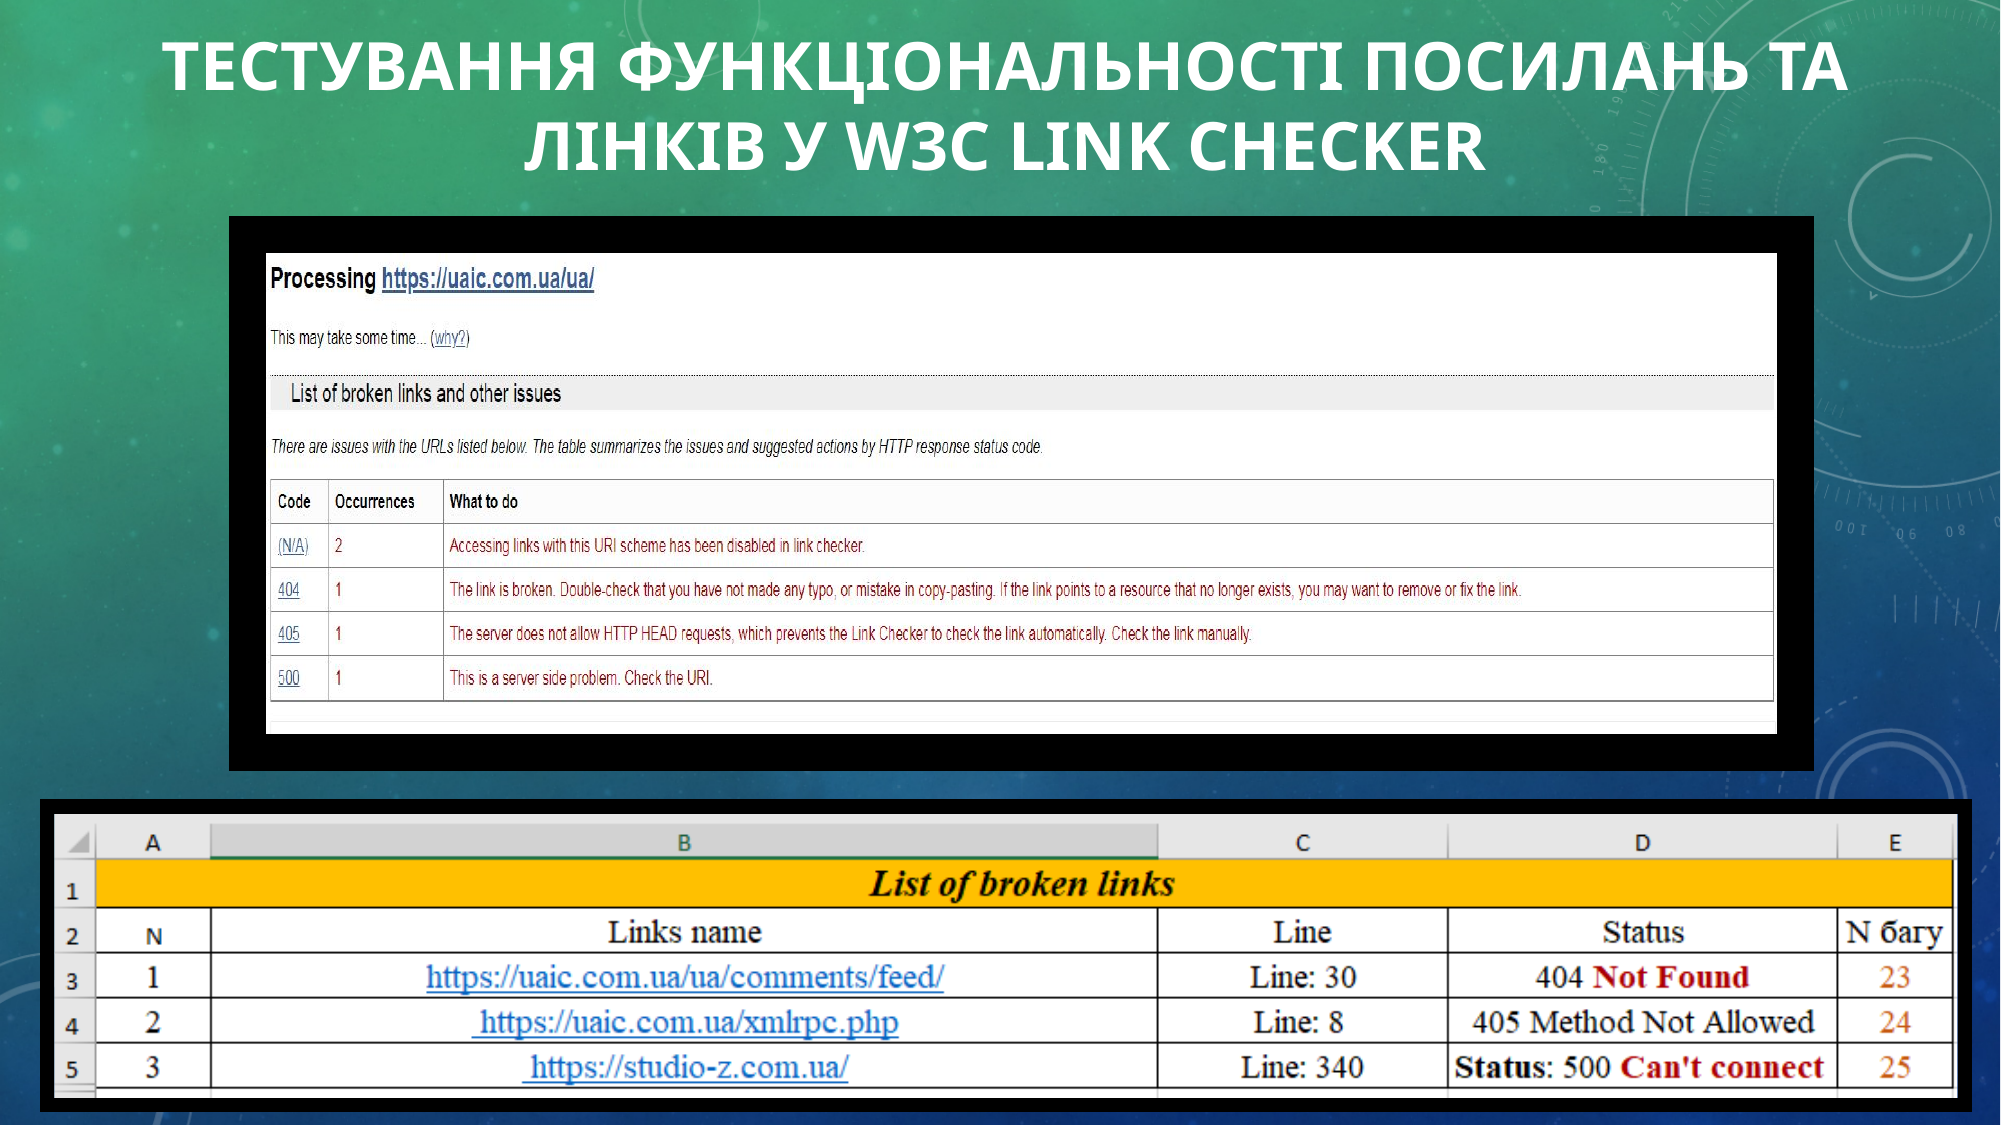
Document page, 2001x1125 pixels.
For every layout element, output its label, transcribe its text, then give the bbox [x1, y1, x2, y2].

title Тестування функціональності посилань та лінків у W3c link checker [31, 34, 1981, 174]
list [265, 253, 1778, 734]
picture [0, 0, 2001, 1125]
